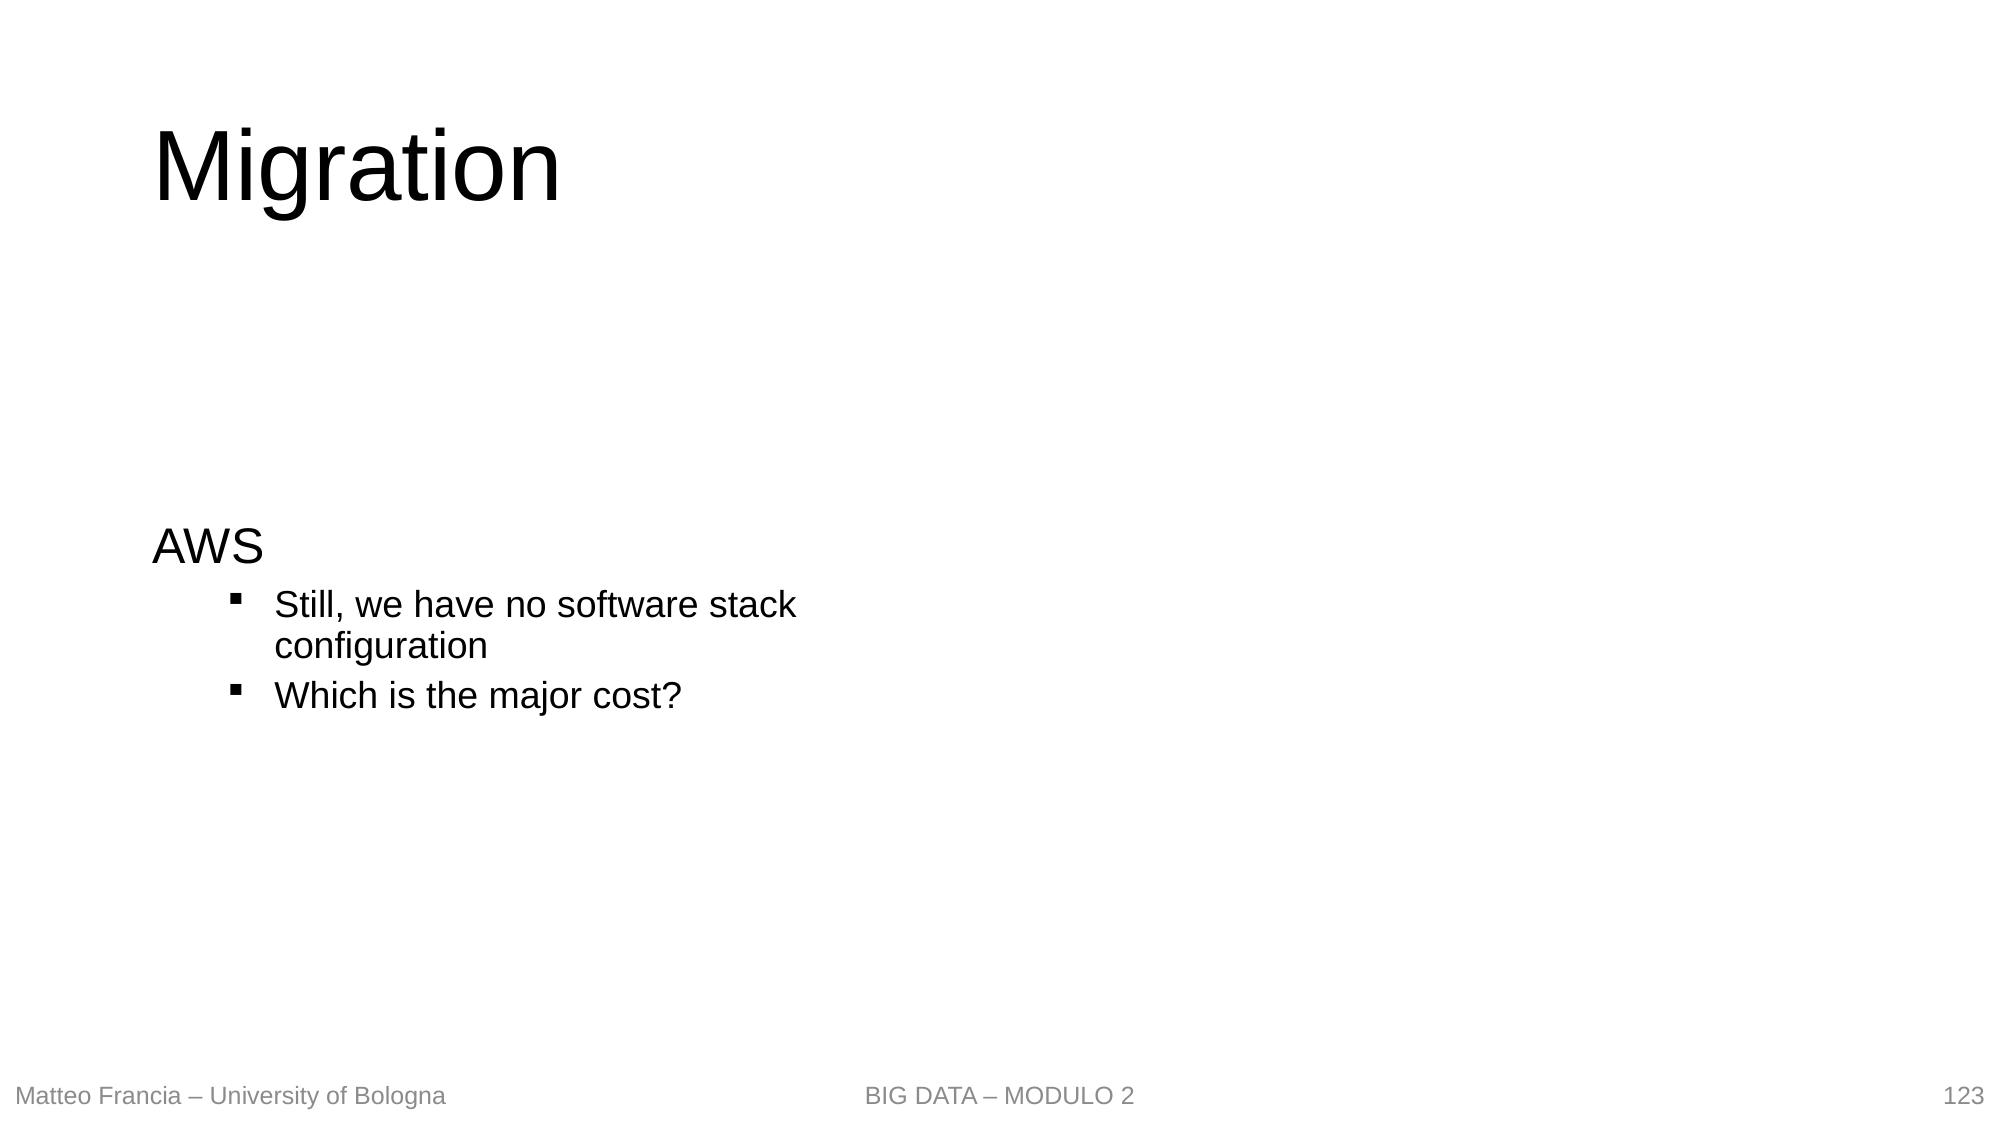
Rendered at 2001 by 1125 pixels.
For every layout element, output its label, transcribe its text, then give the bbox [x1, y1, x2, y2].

title Migration [137, 59, 1863, 278]
footer Matteo Francia – University of Bologna [0, 1065, 466, 1125]
slide_number 123 [1550, 1065, 2000, 1125]
list AWS Still, we have no software stack configuration Which is the major cost? [137, 299, 988, 1014]
